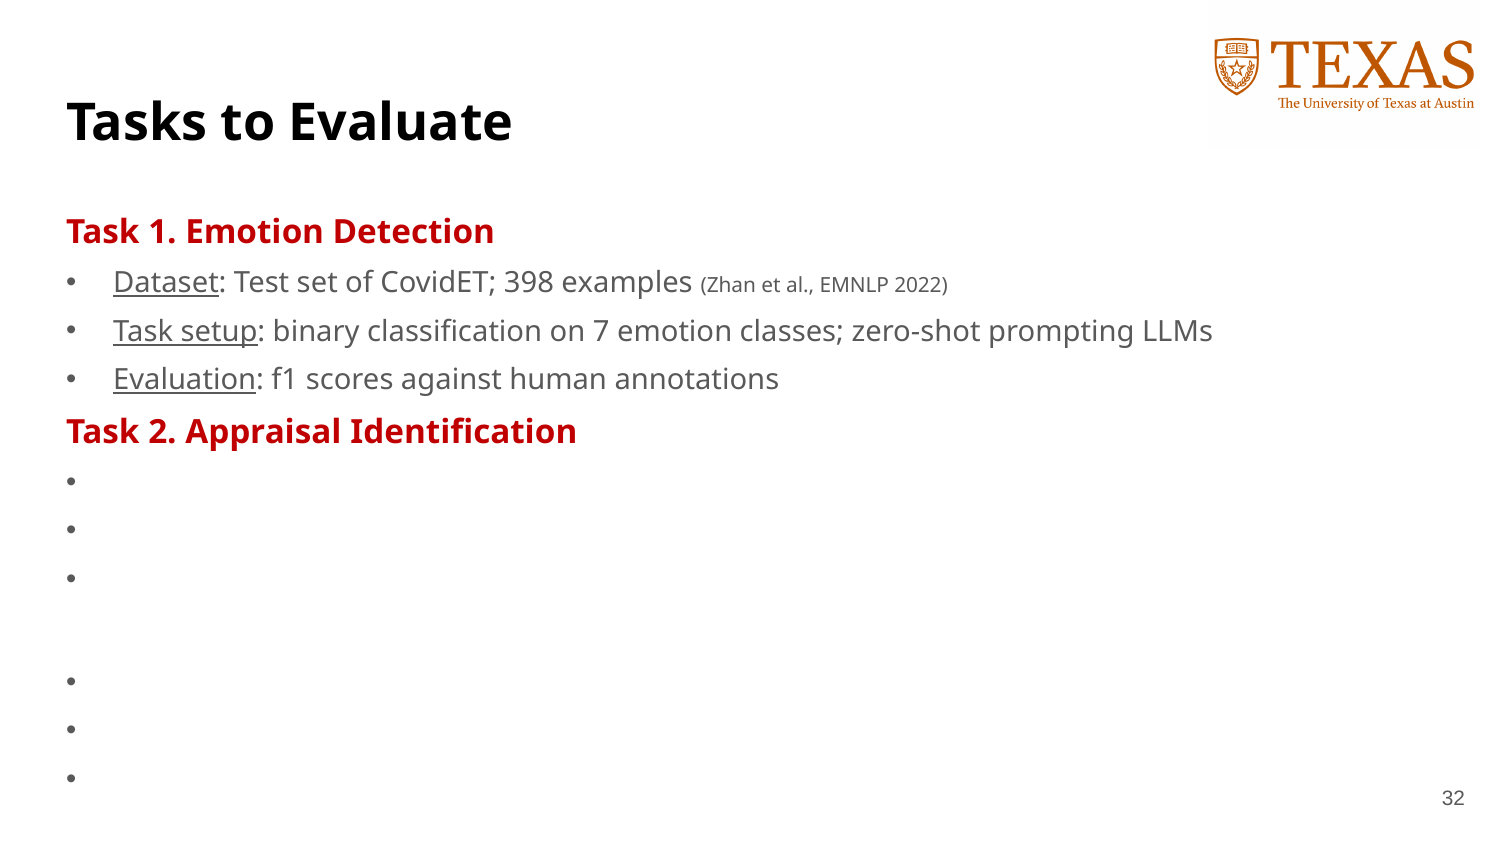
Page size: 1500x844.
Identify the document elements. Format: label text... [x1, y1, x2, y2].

list Task 1. Emotion Detection Dataset: Test set of CovidET; 398 examples (Zhan et al., EMNLP 2022) Task setup: binary classification on 7 emotion classes; zero-shot prompting LLMs Evaluation: f1 scores against human annotations Task 2. Appraisal Identification Dataset: CovidET-Appraisals; 241 examples (Zhan et al., EMNLP 2023 Findings) Task setup: 10-scale Likert elicitation on 24 appraisal dimensions; zero-shot prompting LLMs Evaluation: Spearman’s correlation against human annotations Task 3. Reappraisal Dataset: 1000 Reddit posts sourced from various domains Task setup: zero-shot generating reappraisal responses to Reddit posts Evaluation: GPT-4 evaluation for reappraisal responses [51, 189, 1449, 830]
title Tasks to Evaluate [51, 72, 1449, 167]
picture [1209, 0, 1480, 150]
slide_number 32 [1389, 764, 1480, 830]
